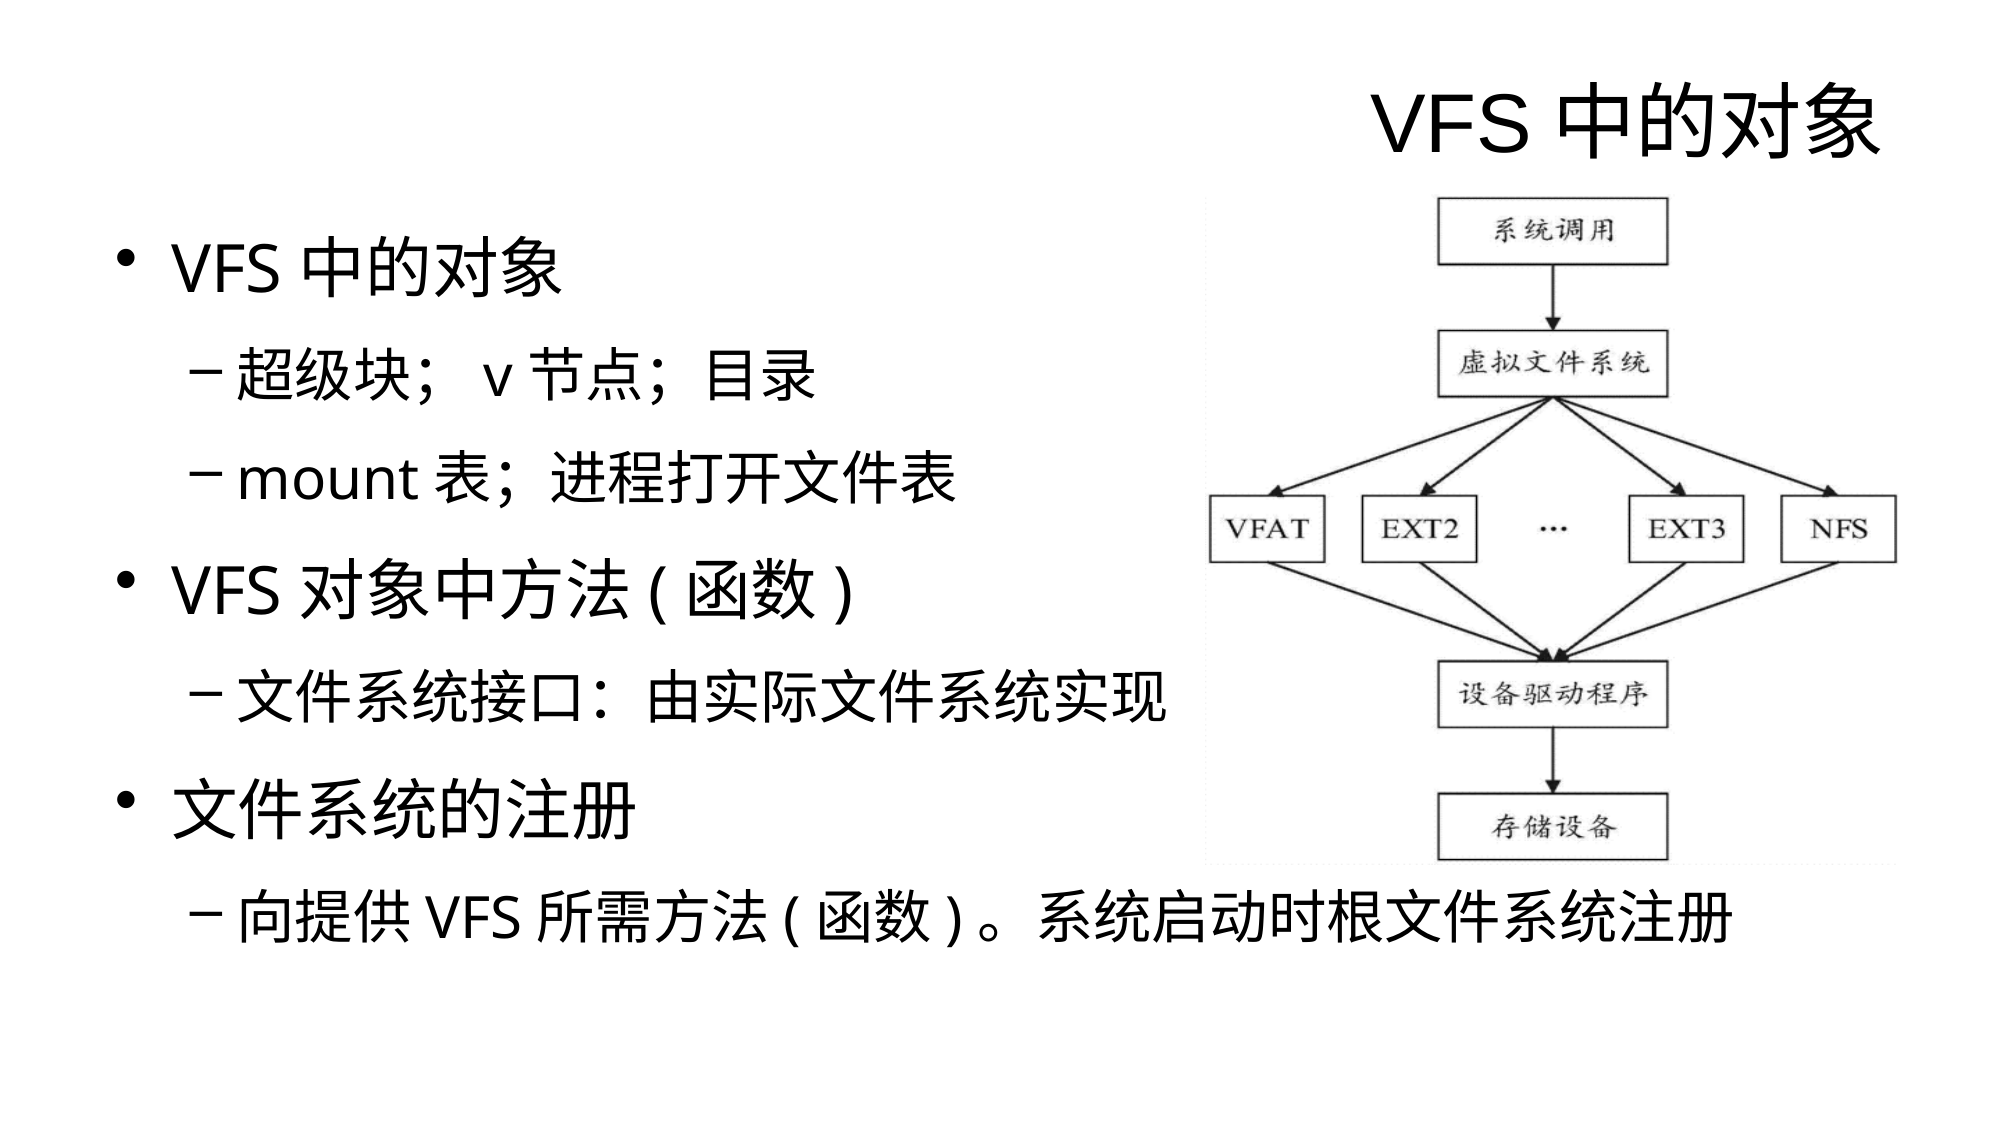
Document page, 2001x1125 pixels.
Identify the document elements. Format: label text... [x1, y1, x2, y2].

list VFS中的对象 超级块；v节点；目录 mount表；进程打开文件表 VFS对象中方法(函数) 文件系统接口：由实际文件系统实现 文件系统的注册 向提供VFS所需方法(函数)。系统启动时根文件系统注册 [99, 193, 1901, 1006]
title VFS中的对象 [99, 44, 1901, 193]
picture [1204, 193, 1901, 865]
